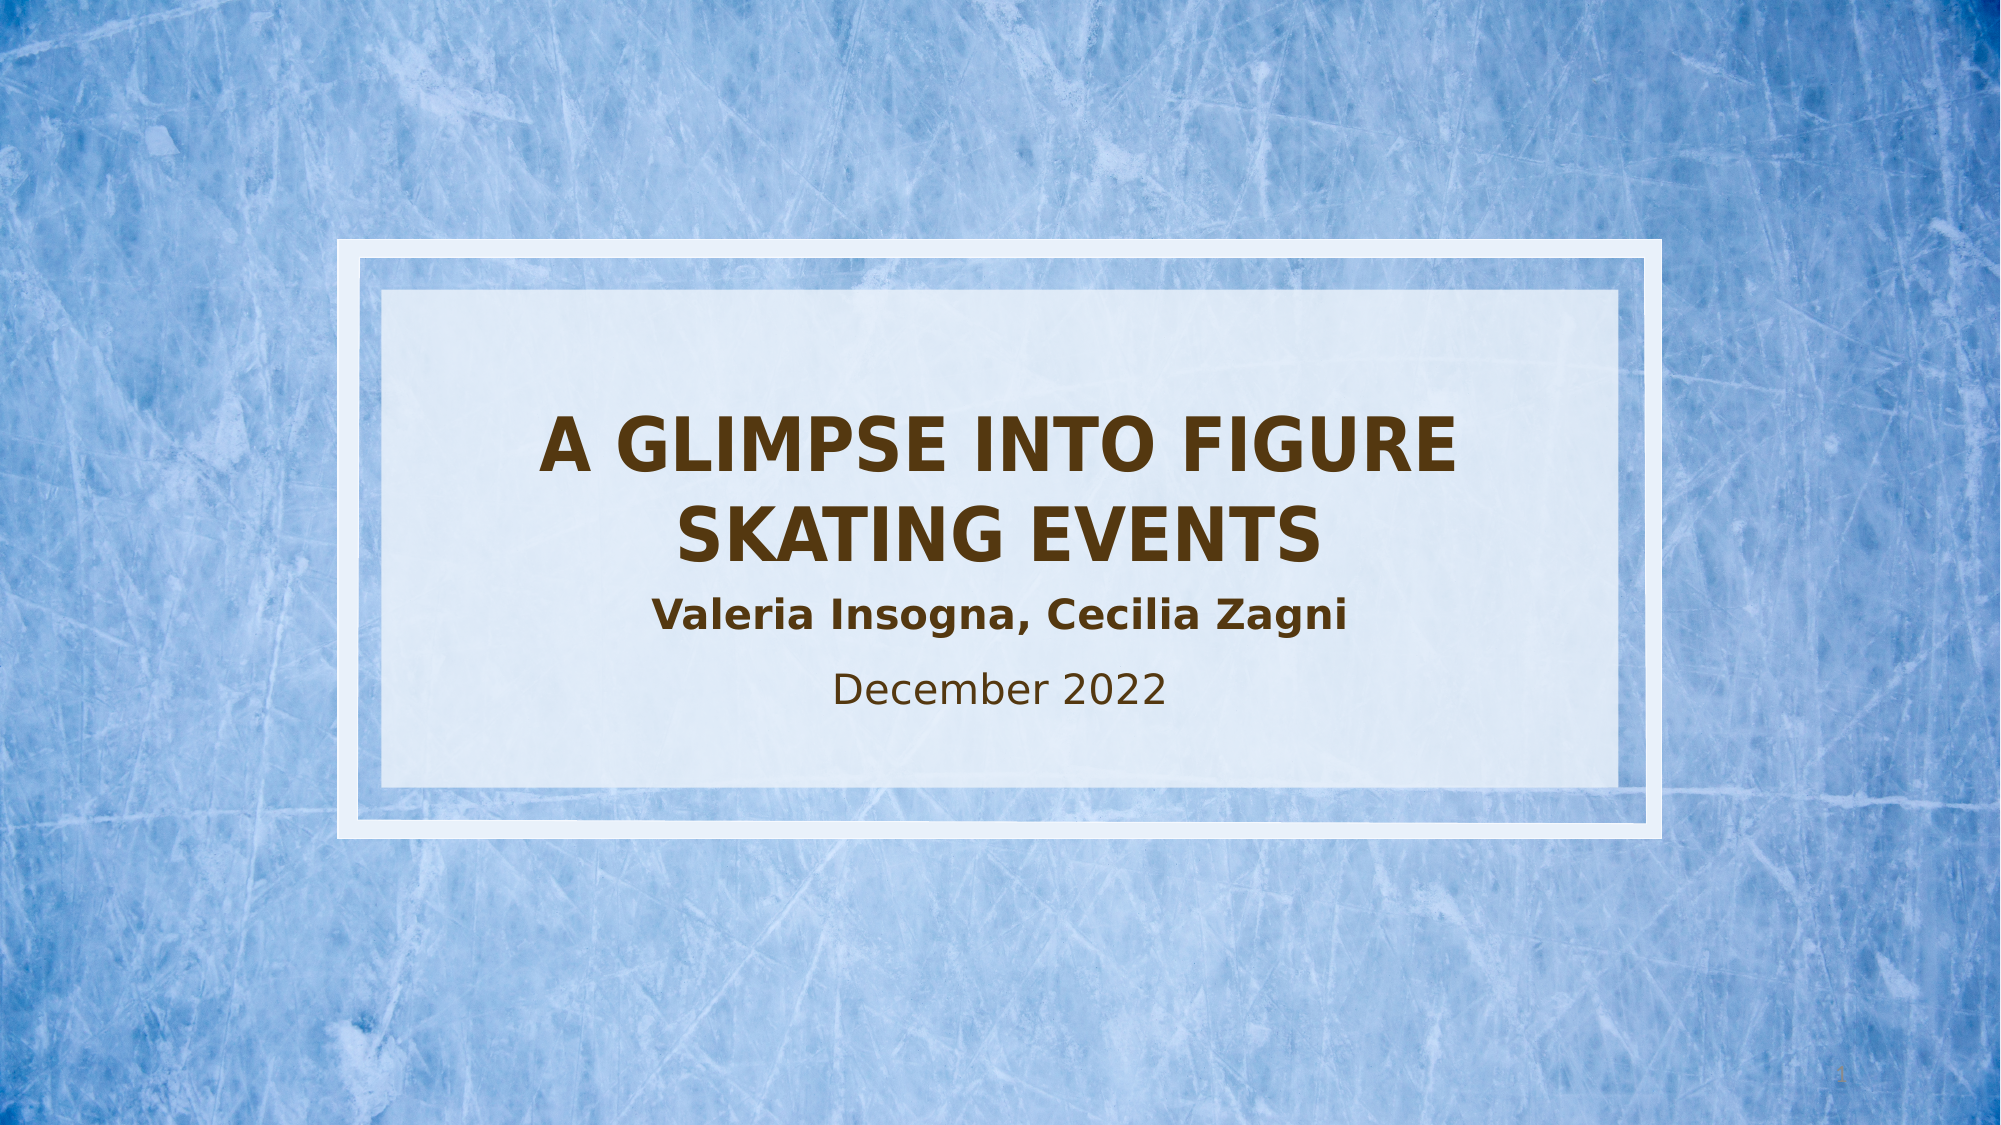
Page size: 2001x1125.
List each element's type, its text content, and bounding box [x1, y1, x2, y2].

picture [0, 0, 2001, 1125]
text_box A GLIMPSE INTO FIGURE SKATING EVENTS [395, 388, 1605, 513]
slide_number 1 [1412, 1042, 1863, 1103]
text_box [337, 238, 1663, 839]
text_box Valeria Insogna, Cecilia Zagni December 2022 [609, 555, 1391, 721]
text_box [380, 289, 1619, 789]
